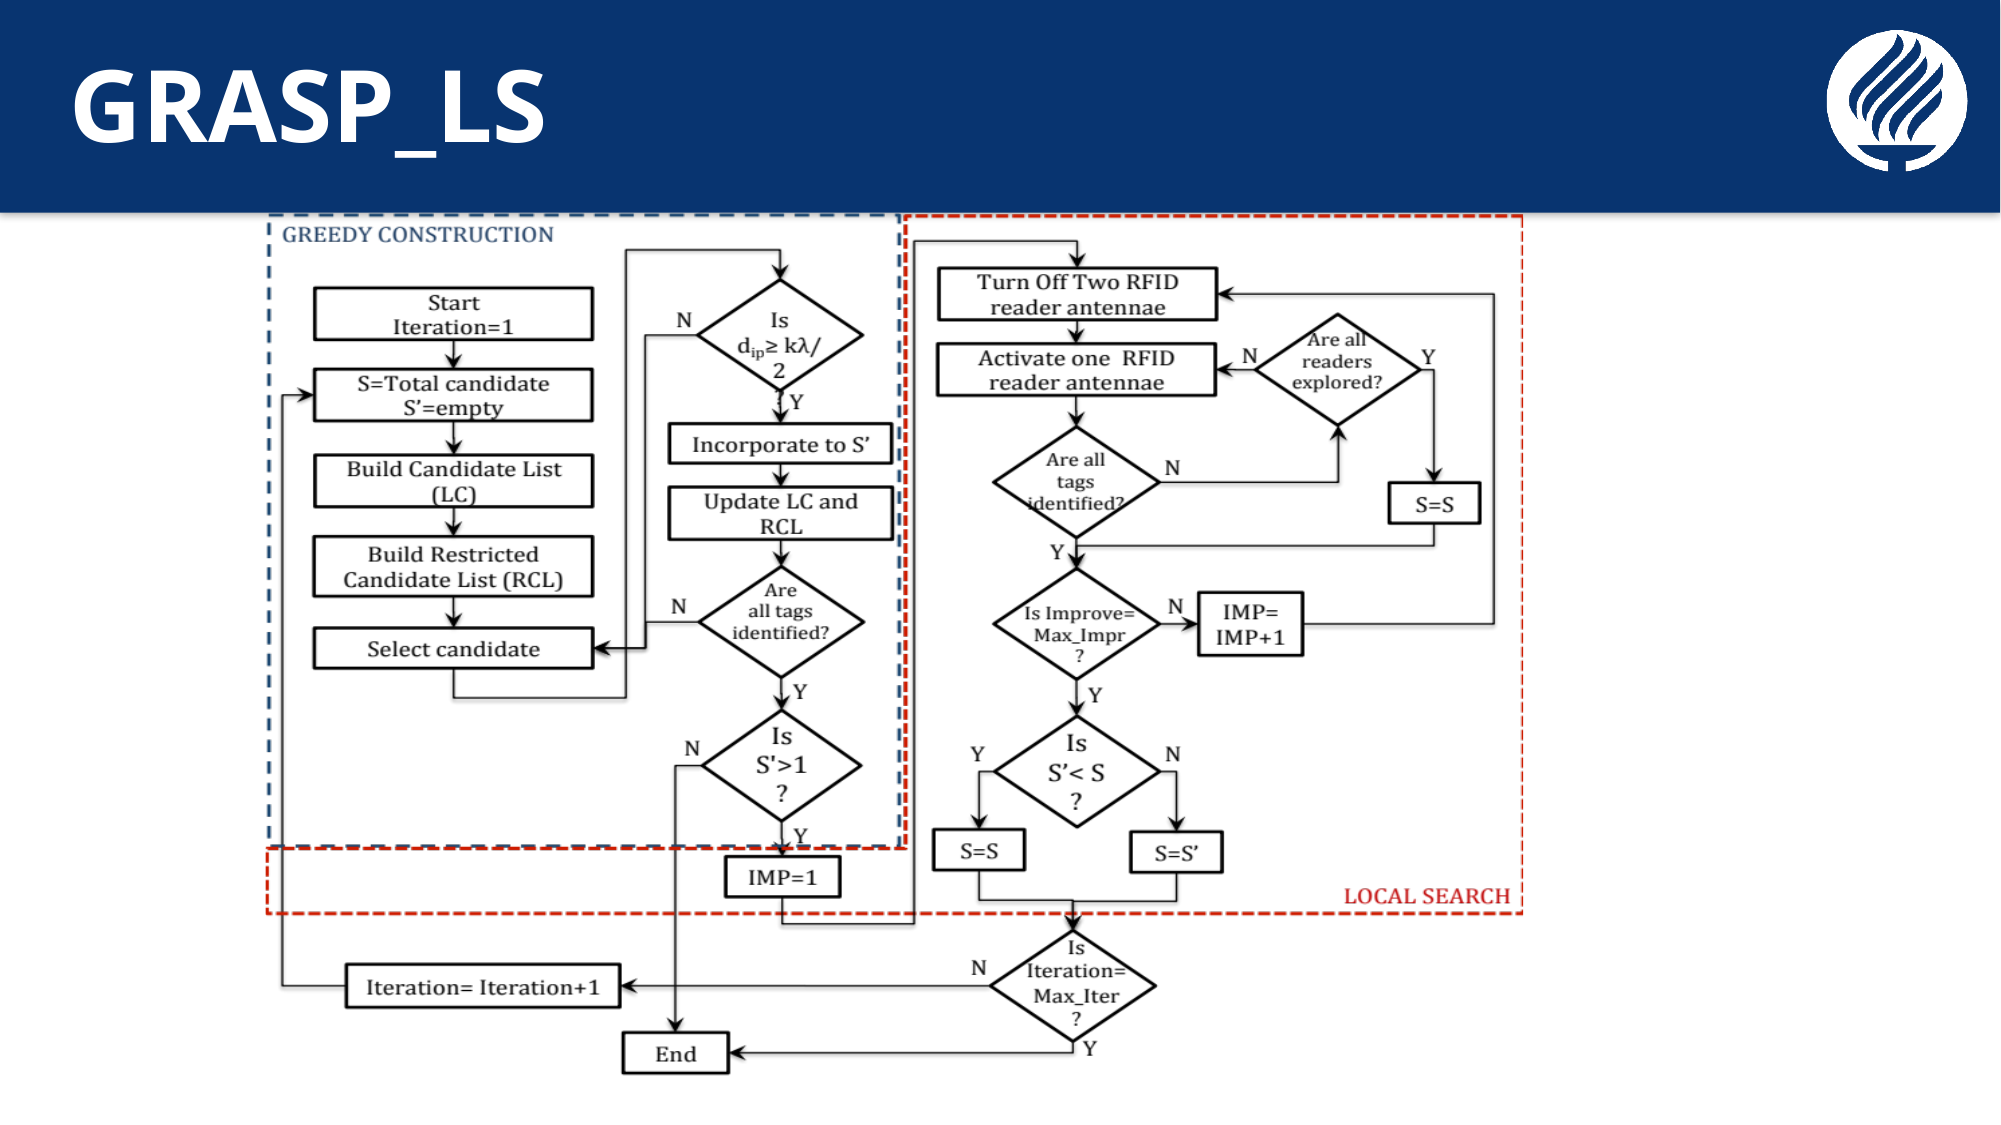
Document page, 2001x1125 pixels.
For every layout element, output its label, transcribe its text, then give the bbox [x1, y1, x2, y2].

title GRASP_LS [54, 9, 1699, 197]
picture [265, 213, 1524, 1086]
picture [1826, 30, 1982, 176]
